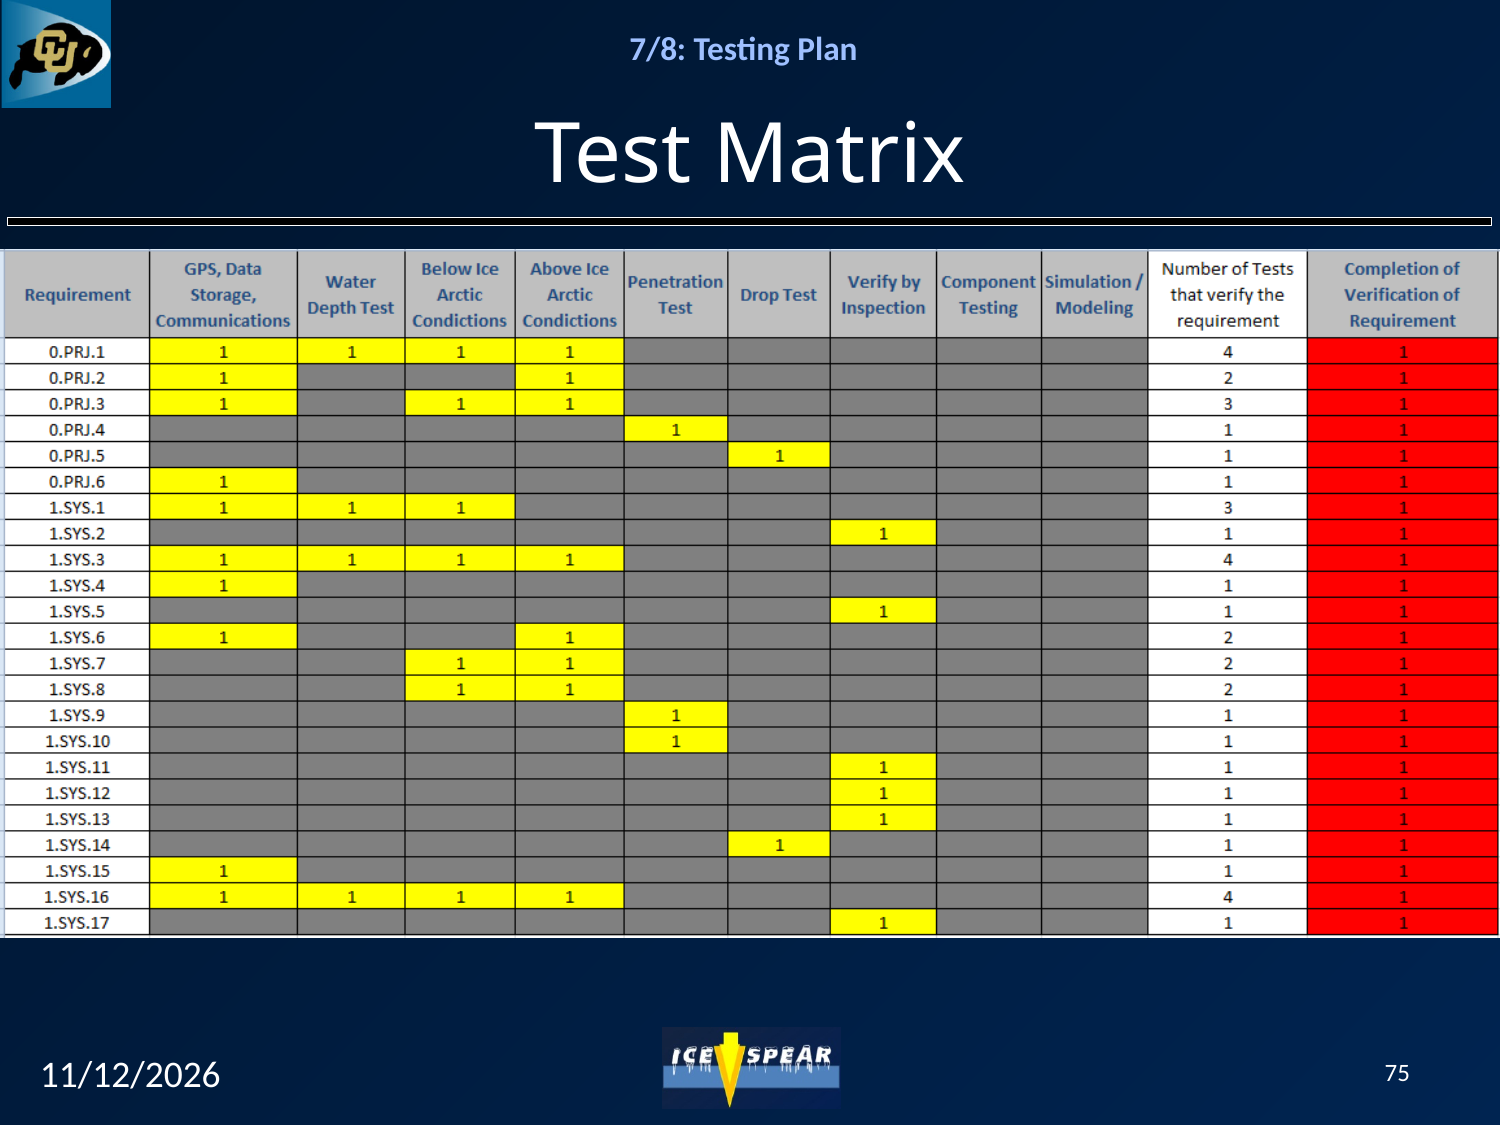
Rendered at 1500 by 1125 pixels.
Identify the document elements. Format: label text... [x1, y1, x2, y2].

title Test Matrix [131, 82, 1369, 216]
slide_number 75 [1362, 1042, 1425, 1100]
picture [10, 3, 111, 100]
picture [0, 248, 1500, 938]
picture [662, 1027, 841, 1109]
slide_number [24, 1042, 375, 1103]
